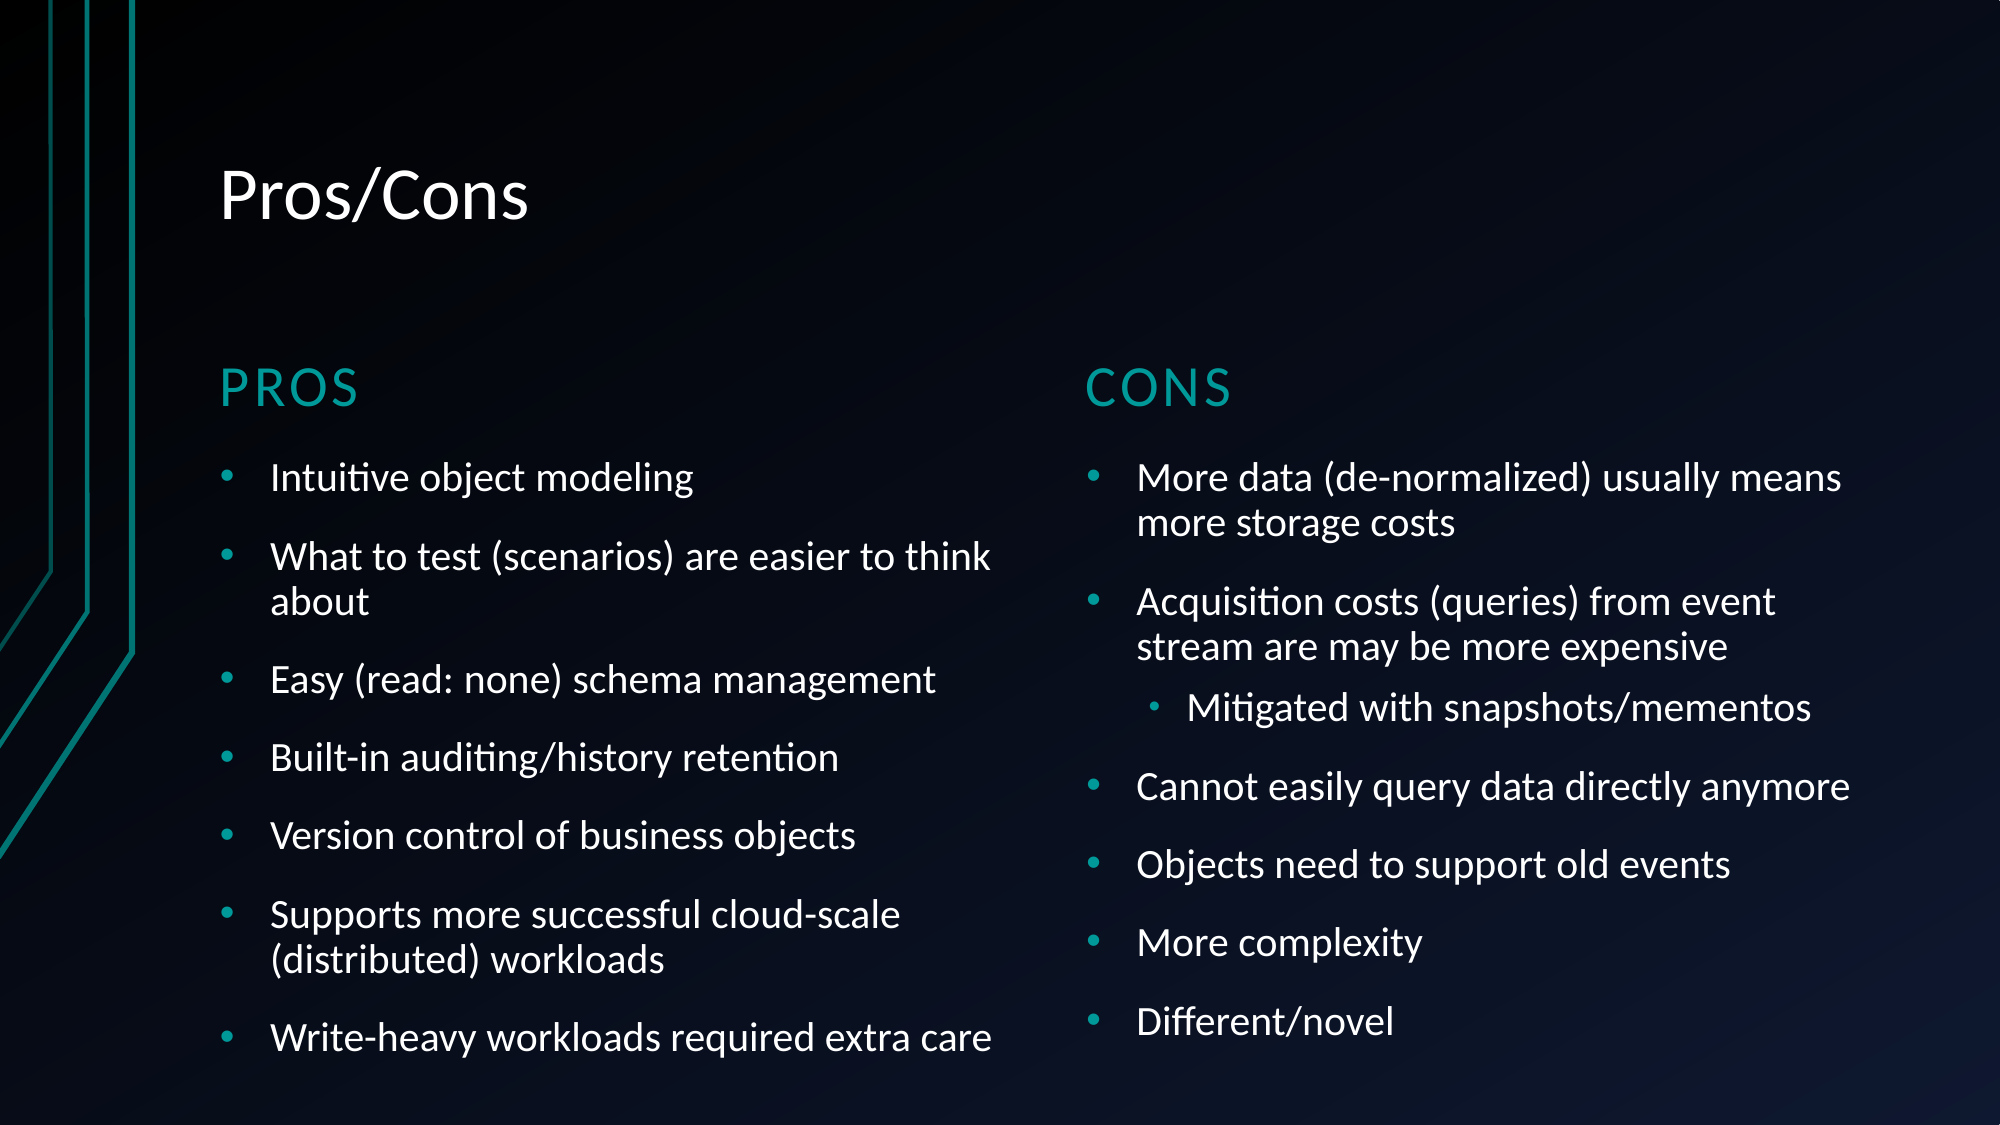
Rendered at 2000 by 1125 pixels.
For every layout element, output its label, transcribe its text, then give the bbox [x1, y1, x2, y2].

list PROS [199, 279, 1034, 430]
list Intuitive object modeling What to test (scenarios) are easier to think about Easy (read: none) schema management Built-in auditing/history retention Version control of business objects Supports more successful cloud-scale (distributed) workloads Write-heavy workloads required extra care [199, 445, 1033, 1013]
list ConS [1065, 279, 1900, 430]
title Pros/Cons [199, 45, 1900, 246]
list More data (de-normalized) usually means more storage costs Acquisition costs (queries) from event stream are may be more expensive Mitigated with snapshots/mementos Cannot easily query data directly anymore Objects need to support old events More complexity Different/novel [1066, 445, 1900, 1013]
